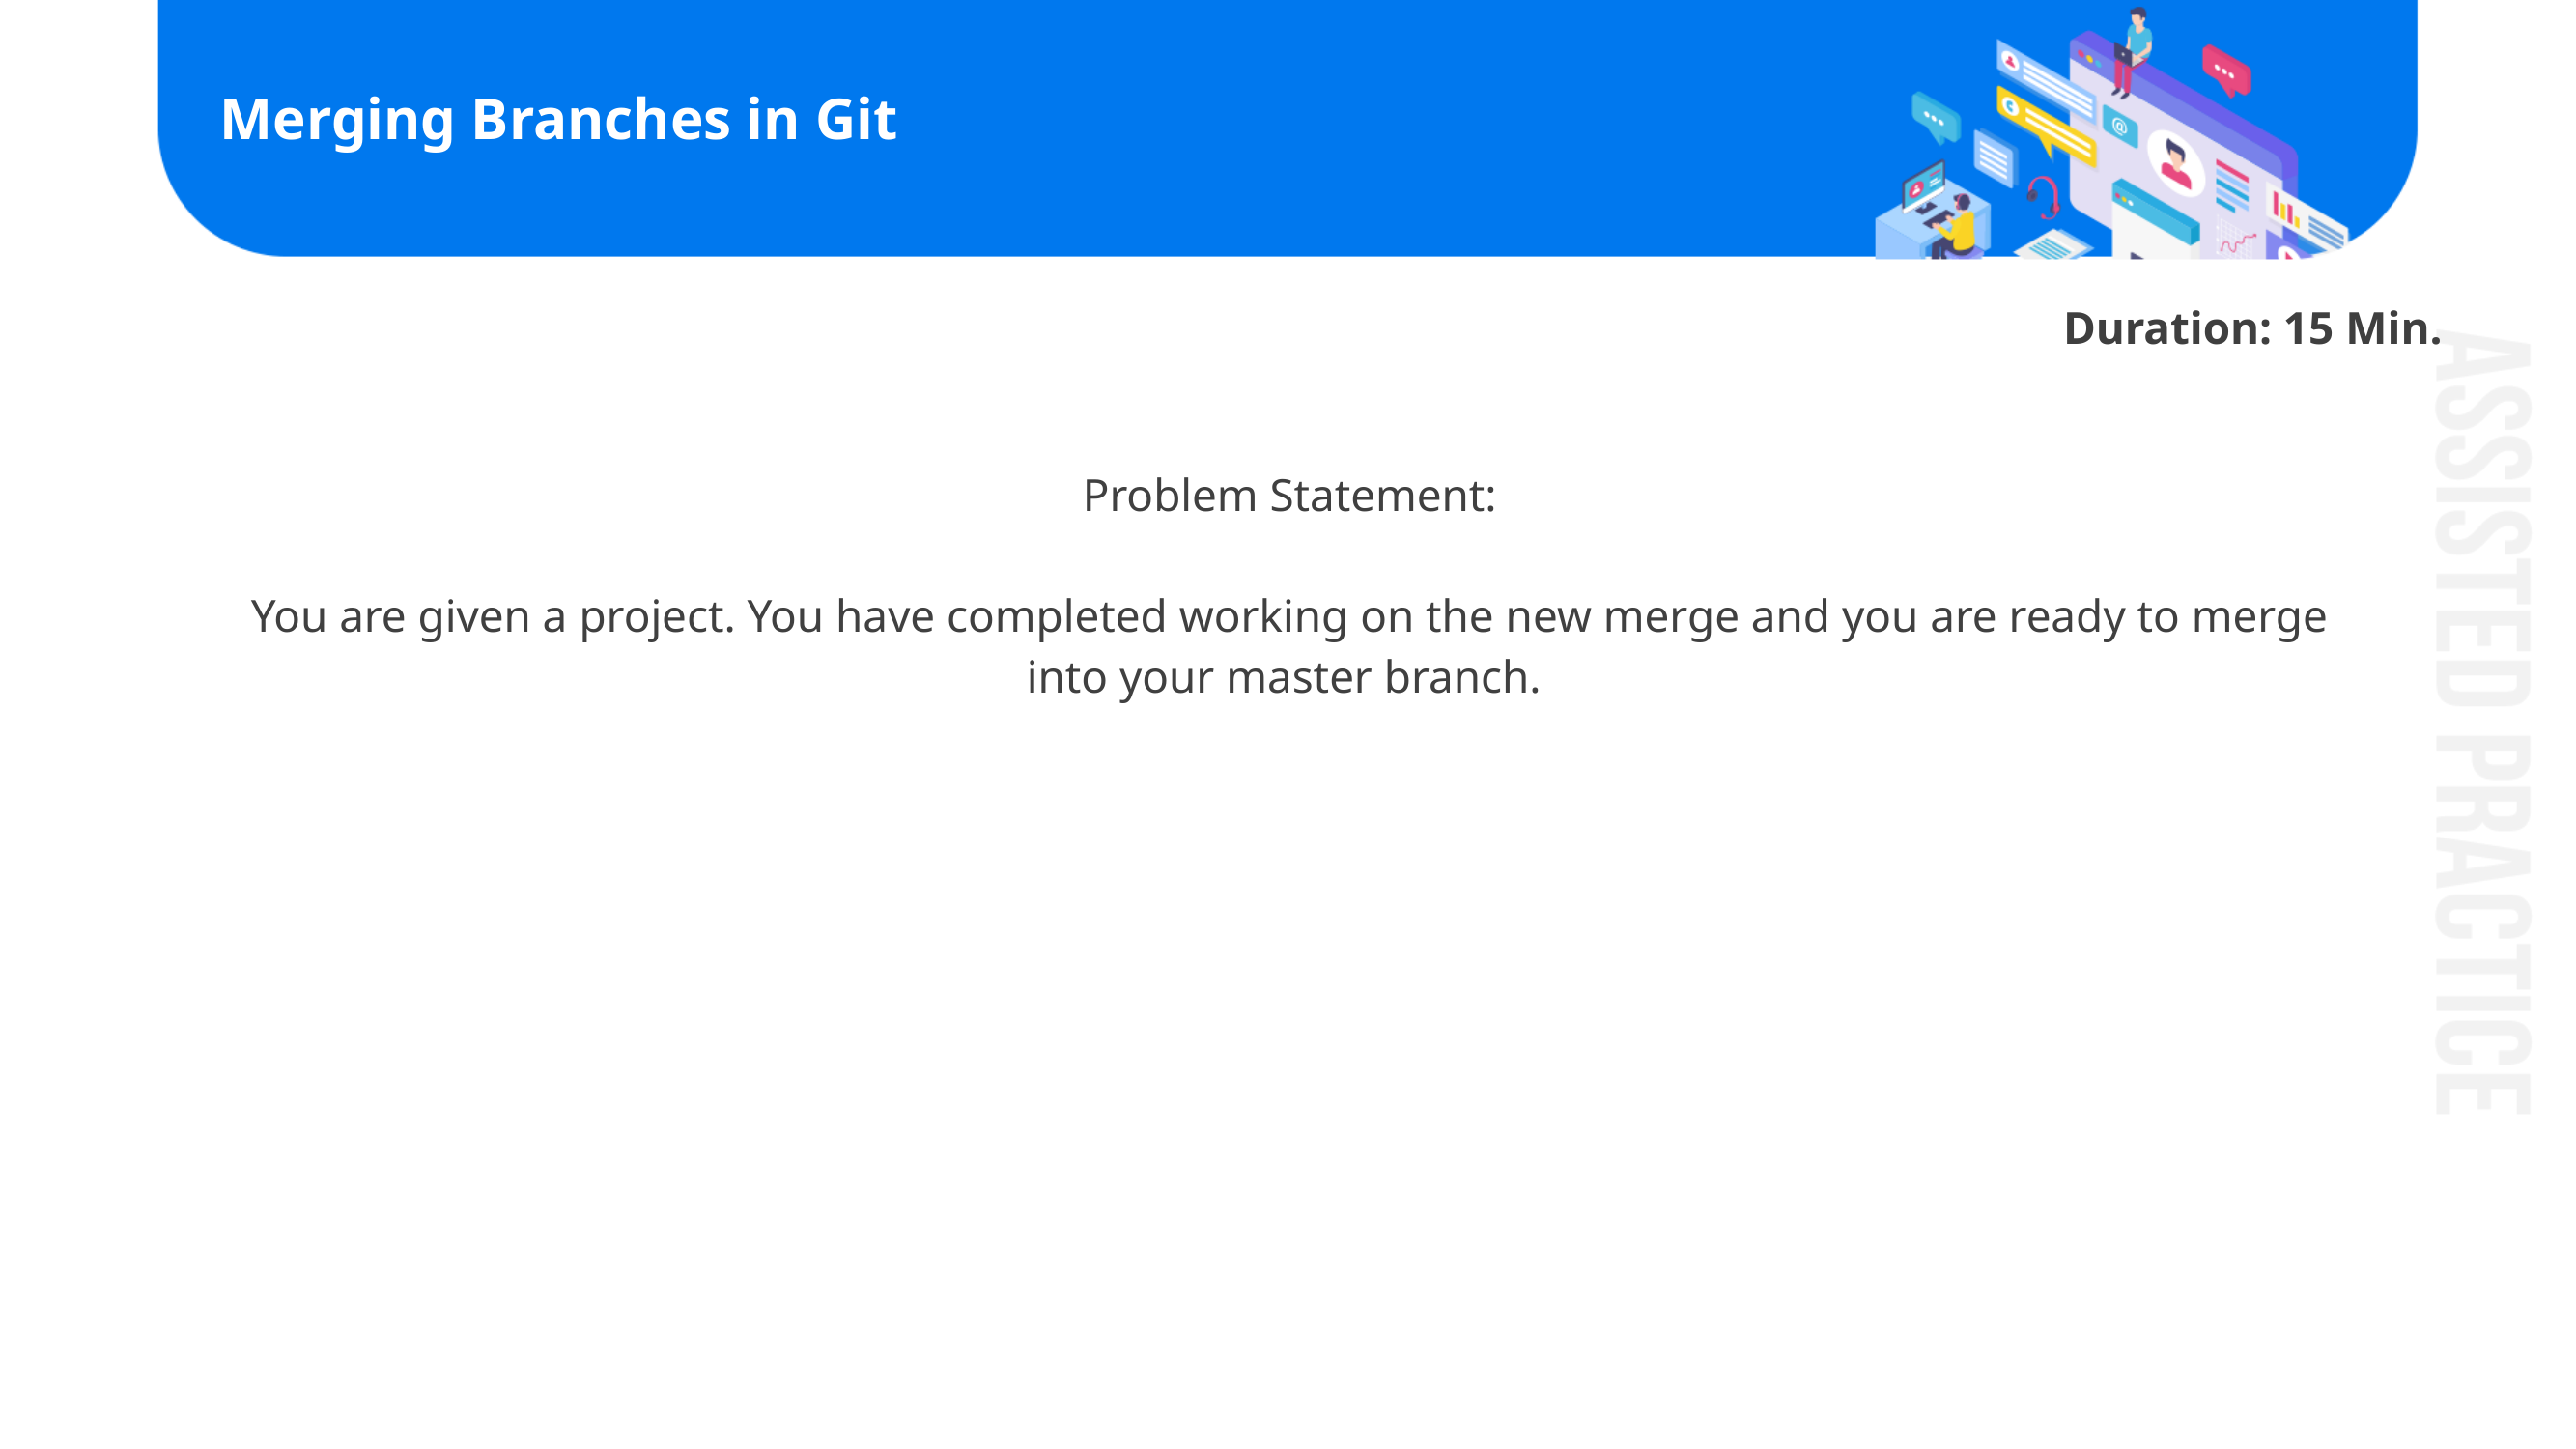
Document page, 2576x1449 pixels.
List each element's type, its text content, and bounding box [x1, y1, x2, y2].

title Merging Branches in Git [205, 69, 1742, 175]
text_box Duration: 15 Min. [2049, 286, 2478, 369]
picture [0, 0, 2576, 1449]
list Problem Statement: You are given a project. You have completed working on the new merge and you are ready to merge into your master branch. [204, 452, 2375, 1307]
